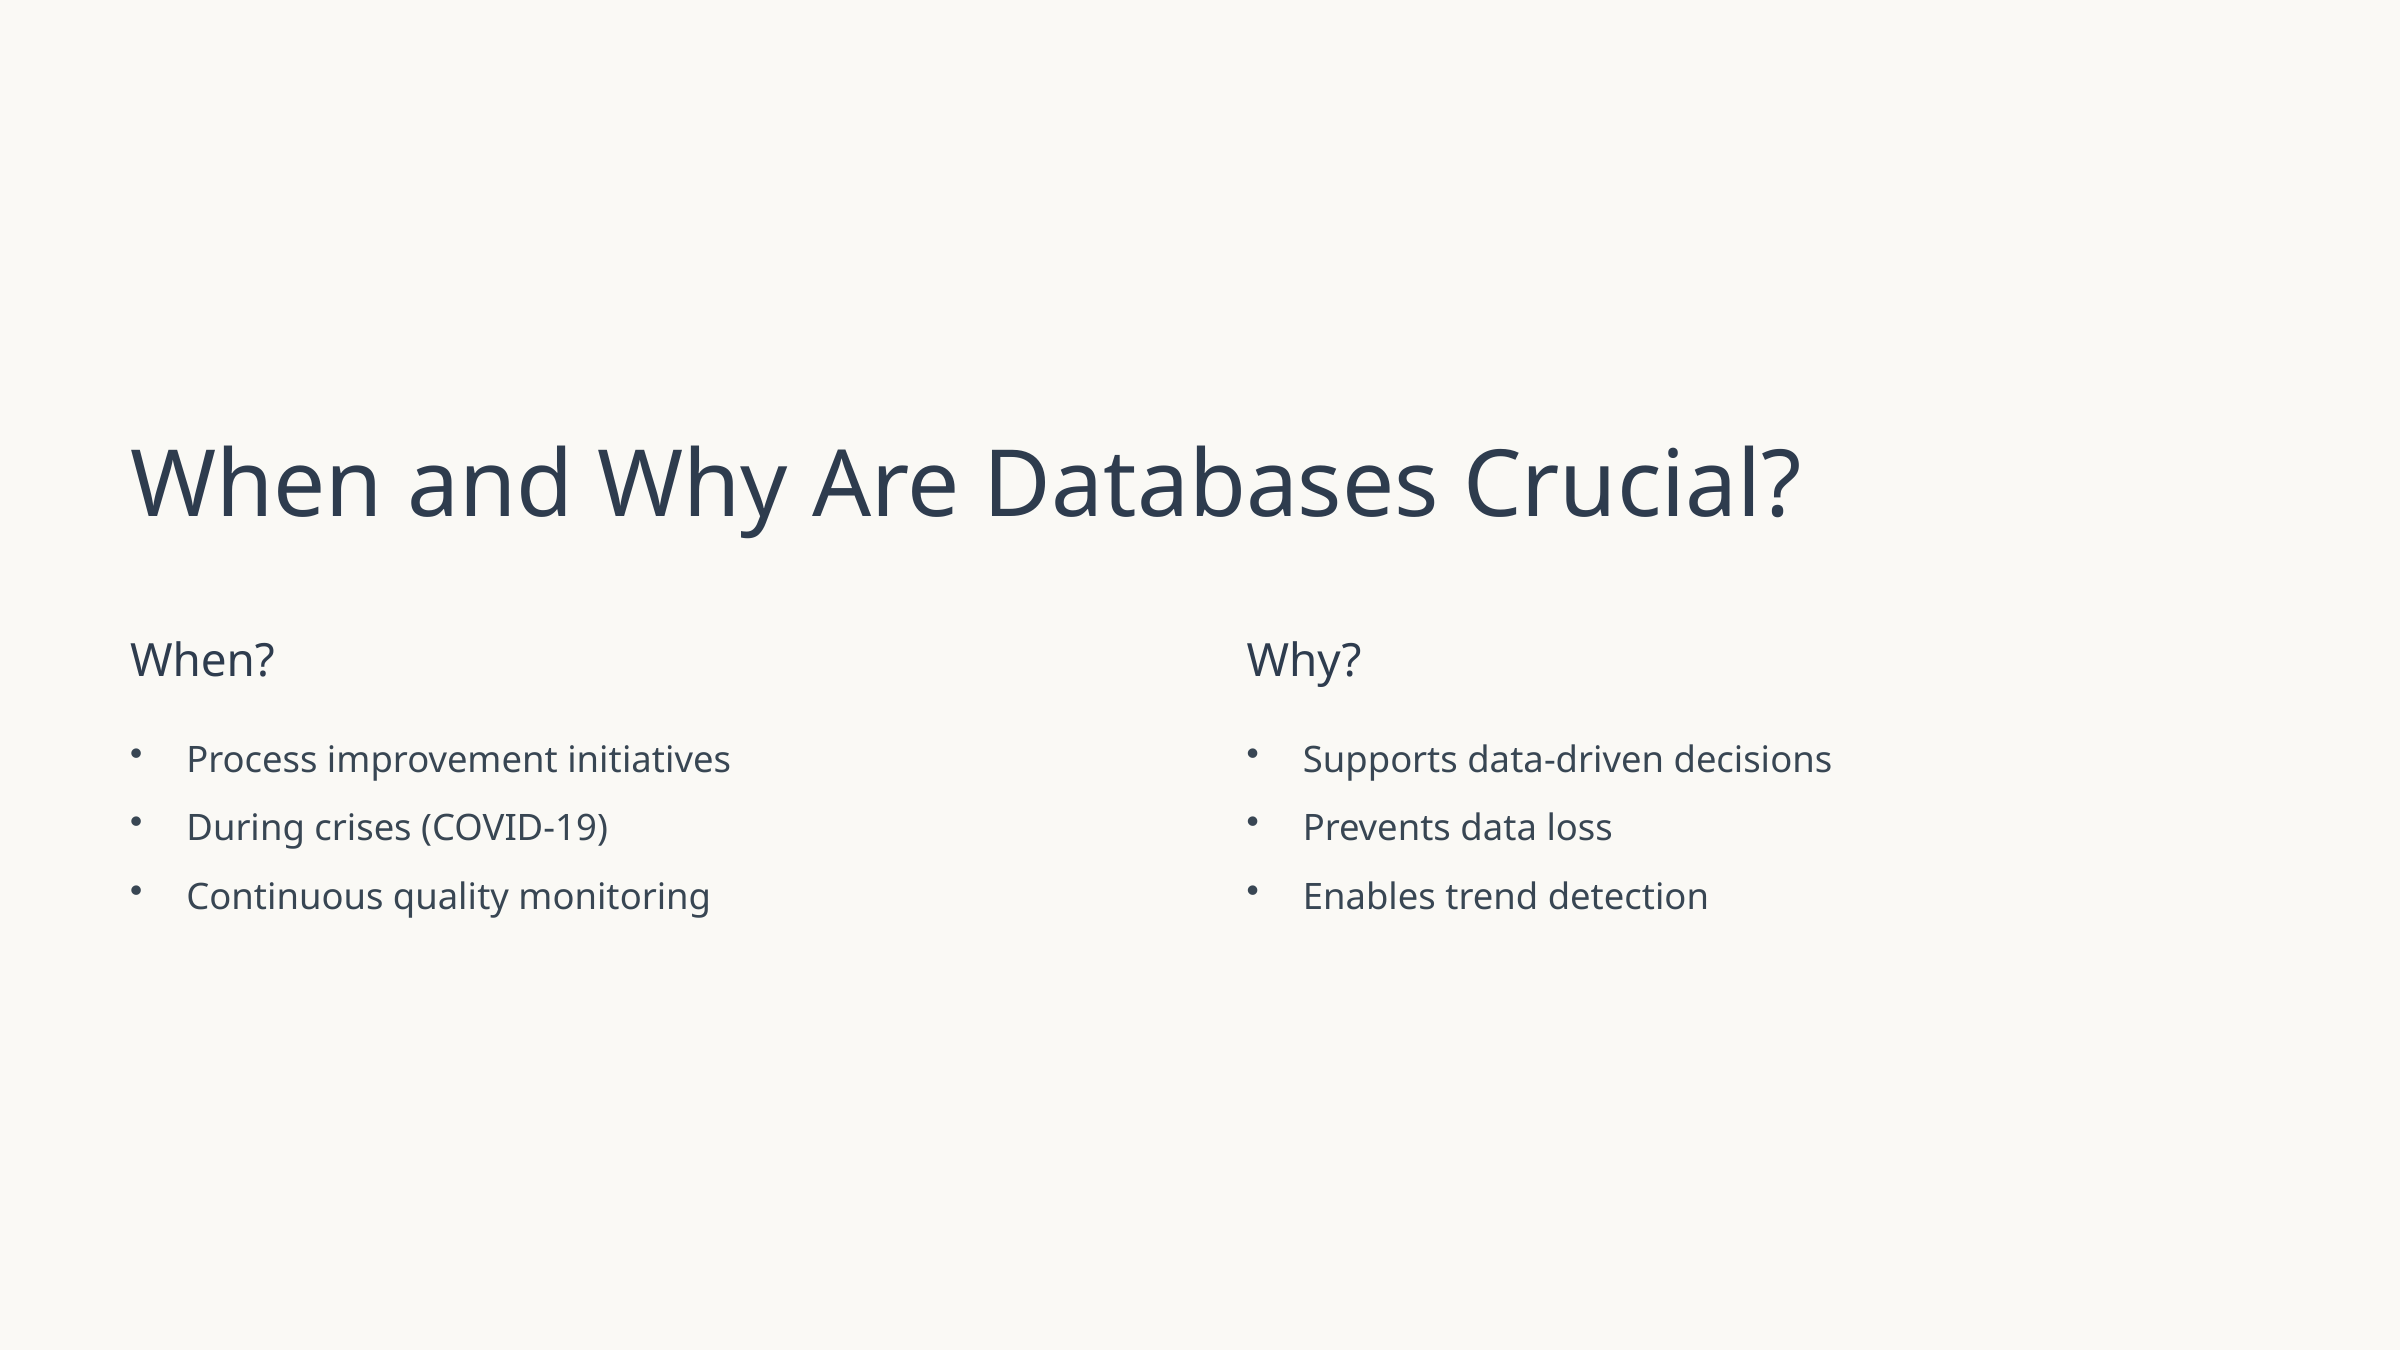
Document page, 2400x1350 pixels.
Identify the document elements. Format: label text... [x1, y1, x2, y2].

text_box Why? [1246, 628, 1712, 687]
text_box Supports data-driven decisions [1246, 724, 2271, 780]
text_box Process improvement initiatives [130, 724, 1155, 780]
text_box Prevents data loss [1246, 792, 2271, 849]
text_box Enables trend detection [1246, 861, 2271, 918]
text_box When? [130, 628, 596, 687]
text_box Continuous quality monitoring [130, 861, 1155, 918]
text_box When and Why Are Databases Crucial? [130, 419, 1809, 536]
text_box During crises (COVID-19) [130, 792, 1155, 849]
